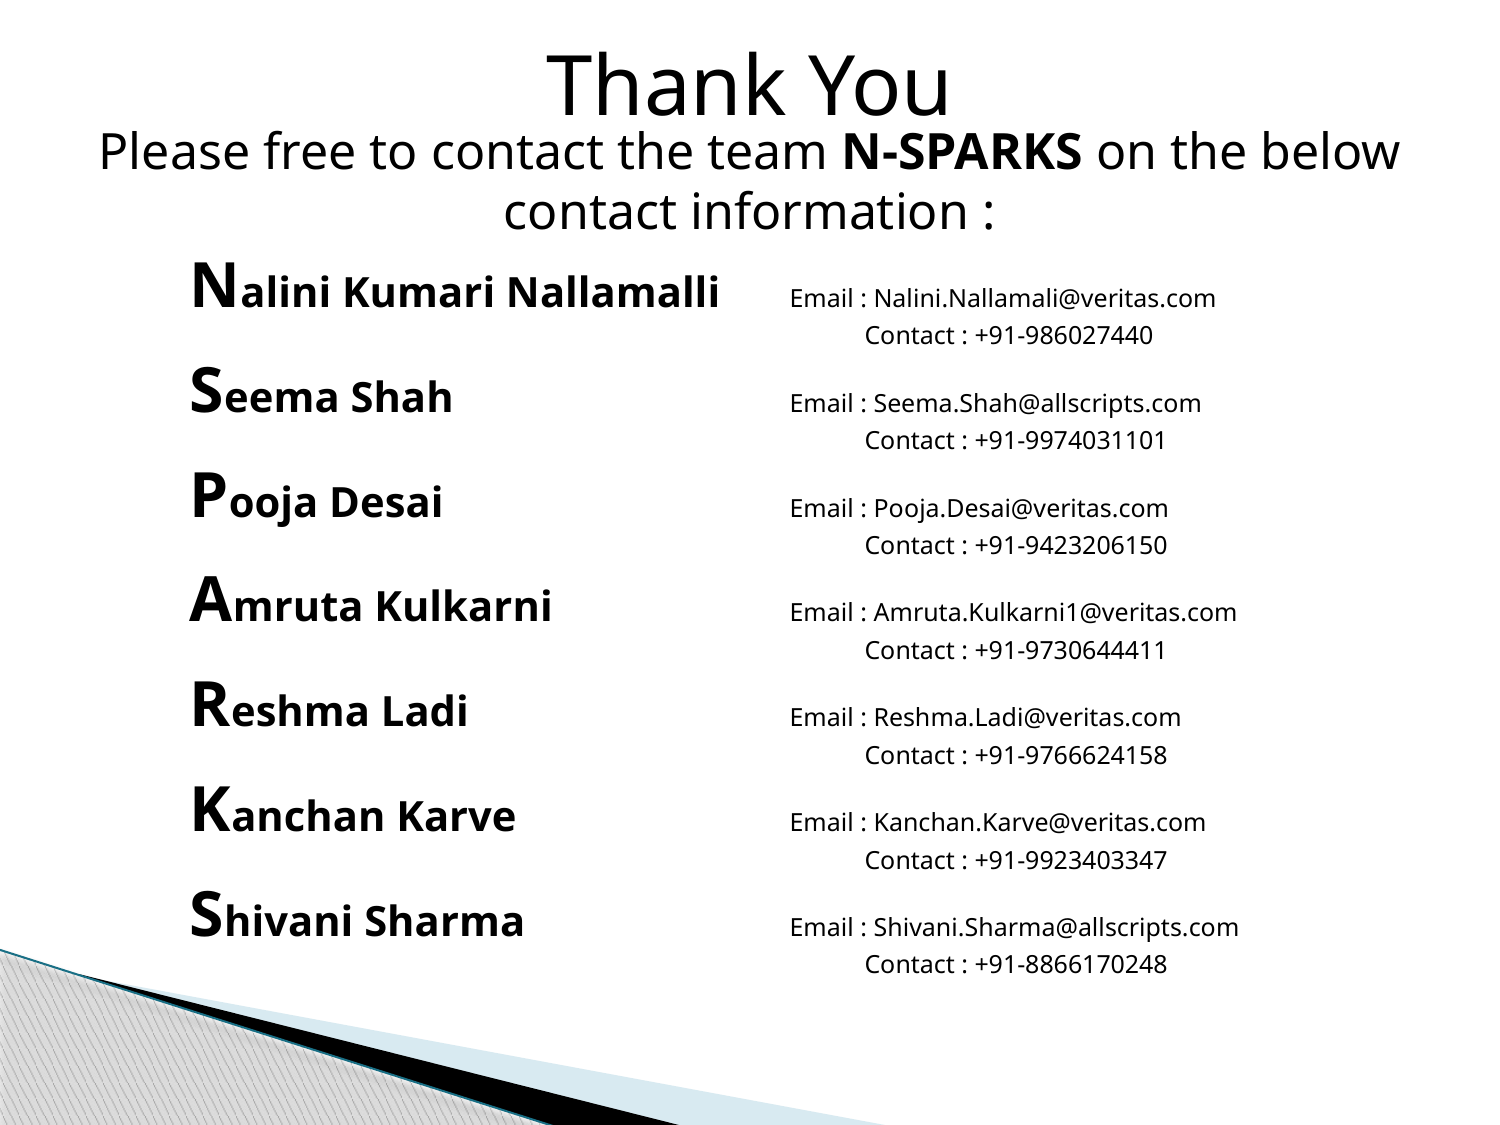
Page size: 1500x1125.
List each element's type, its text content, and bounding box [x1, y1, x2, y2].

text_box Please free to contact the team N-SPARKS on the below contact information : [74, 112, 1425, 293]
text_box Nalini Kumari Nallamalli Email : Nalini.Nallamali@veritas.com Contact : +91-986027440 Seema Shah Email : Seema.Shah@allscripts.com Contact : +91-9974031101 Pooja Desai Email : Pooja.Desai@veritas.com Contact : +91-9423206150 Amruta Kulkarni Email : Amruta.Kulkarni1@veritas.com Contact : +91-9730644411 Reshma Ladi Email : Reshma.Ladi@veritas.com Contact : +91-9766624158 Kanchan Karve Email : Kanchan.Karve@veritas.com Contact : +91-9923403347 Shivani Sharma Email : Shivani.Sharma@allscripts.com Contact : +91-8866170248 [174, 237, 1363, 1032]
text_box Thank You [0, 24, 1500, 140]
